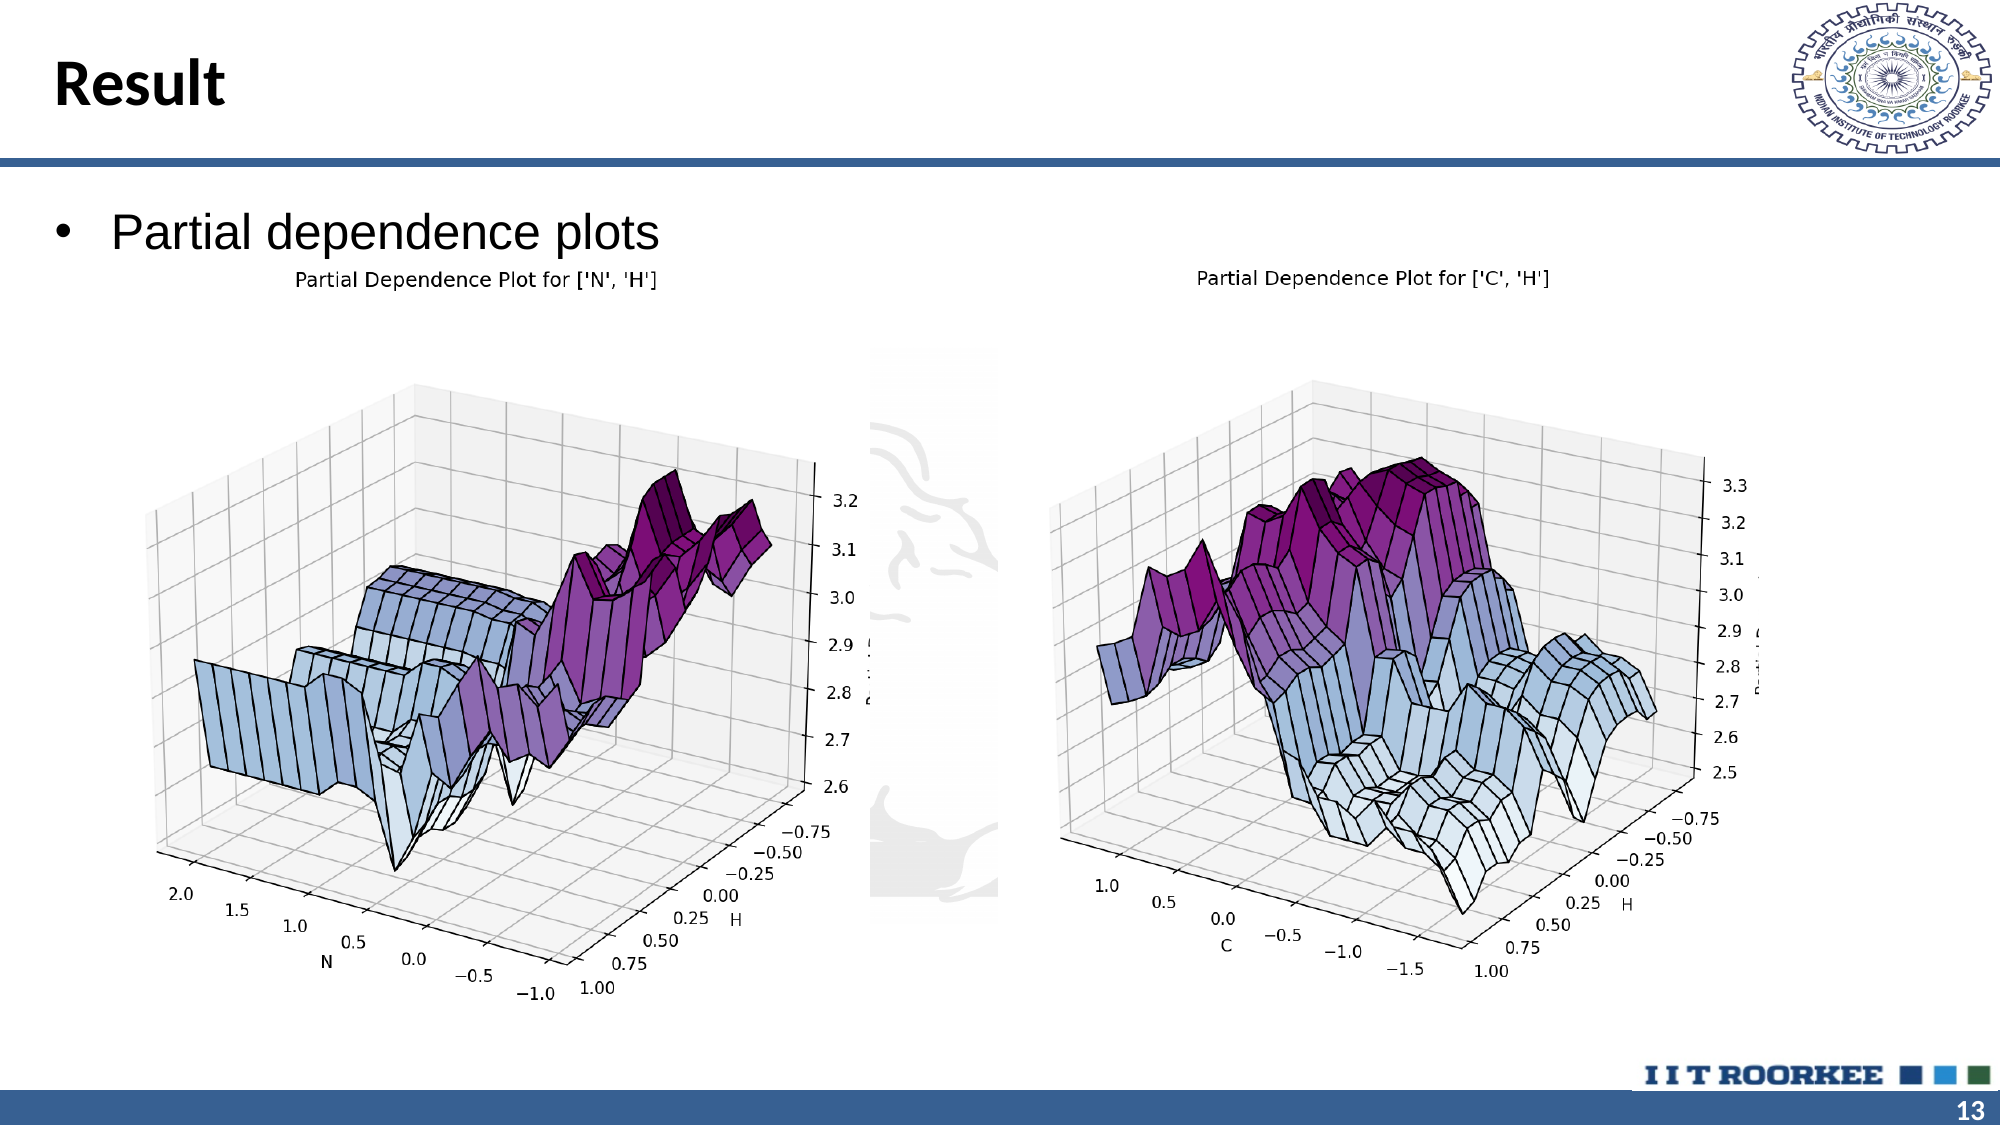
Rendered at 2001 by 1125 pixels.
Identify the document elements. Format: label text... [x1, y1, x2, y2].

title Result [39, 33, 1580, 125]
list Partial dependence plots [39, 192, 1958, 1050]
picture [93, 259, 870, 1050]
picture [998, 258, 1760, 1033]
picture [1785, 0, 2000, 158]
picture [1632, 1057, 1998, 1091]
